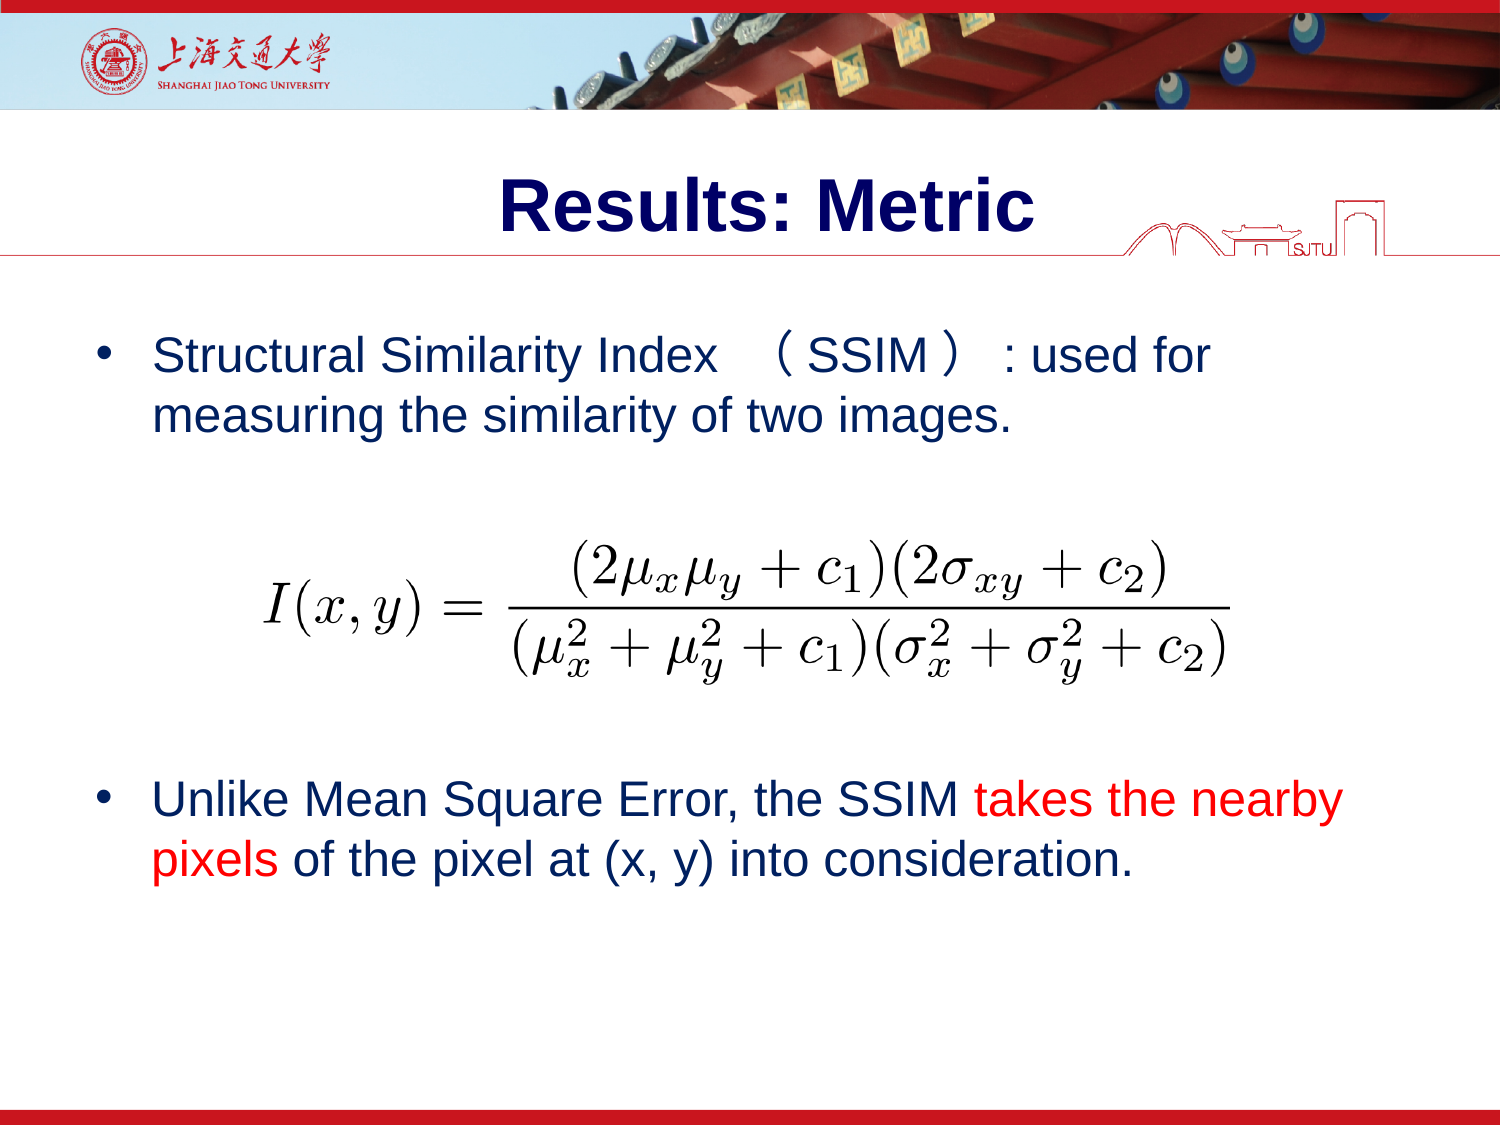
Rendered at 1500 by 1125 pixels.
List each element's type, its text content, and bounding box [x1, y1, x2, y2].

text_box Structural Similarity Index （SSIM）: used for measuring the similarity of two images. [80, 315, 1456, 571]
text_box Unlike Mean Square Error, the SSIM takes the nearby pixels of the pixel at (x, y) into consideration. [80, 759, 1455, 954]
picture [0, 200, 1500, 256]
picture [0, 0, 1500, 110]
picture [257, 518, 1240, 691]
title Results: Metric [81, 159, 1455, 254]
